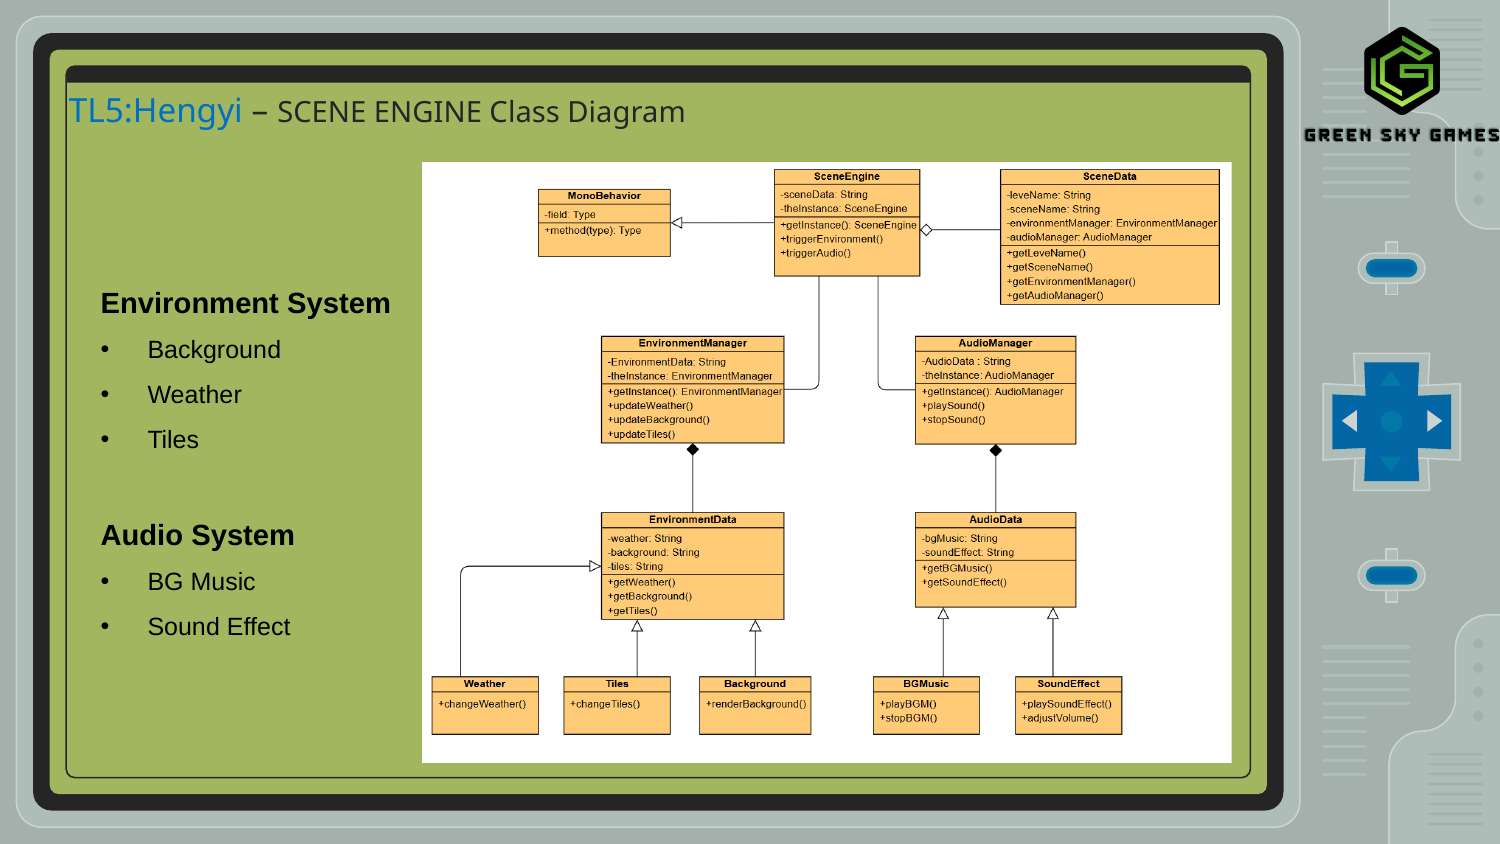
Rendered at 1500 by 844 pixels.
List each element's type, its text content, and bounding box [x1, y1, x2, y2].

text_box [1322, 353, 1461, 491]
picture [1285, 0, 1500, 184]
title TL5:Hengyi – SCENE ENGINE Class Diagram [53, 74, 1415, 209]
picture [421, 162, 1232, 763]
text_box Environment System Background Weather Tiles Audio System BG Music Sound Effect [85, 259, 416, 649]
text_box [1358, 548, 1426, 603]
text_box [1358, 241, 1426, 295]
